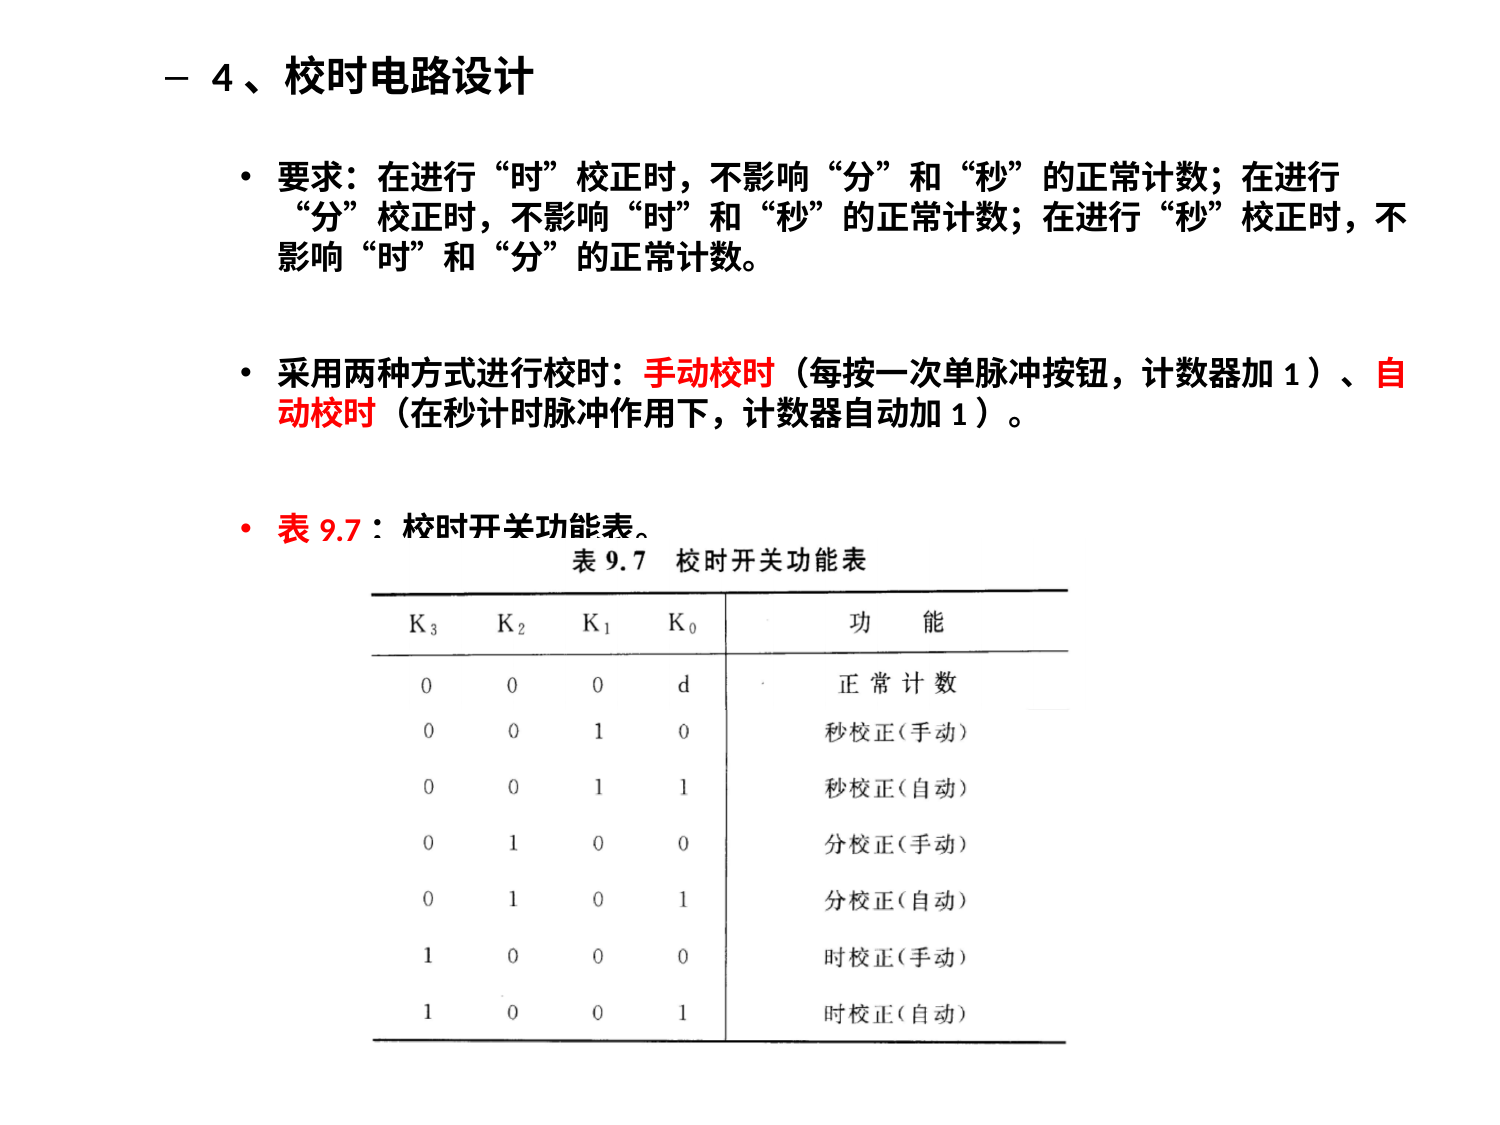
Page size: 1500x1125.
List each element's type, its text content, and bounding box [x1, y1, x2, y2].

picture [357, 538, 1086, 1053]
list 4、校时电路设计 要求：在进行“时”校正时，不影响“分”和“秒”的正常计数；在进行“分”校正时，不影响“时”和“秒”的正常计数；在进行“秒”校正时，不影响“时”和“分”的正常计数。 采用两种方式进行校时：手动校时（每按一次单脉冲按钮，计数器加1）、自动校时（在秒计时脉冲作用下，计数器自动加1）。 表9.7：校时开关功能表。 [75, 42, 1425, 764]
